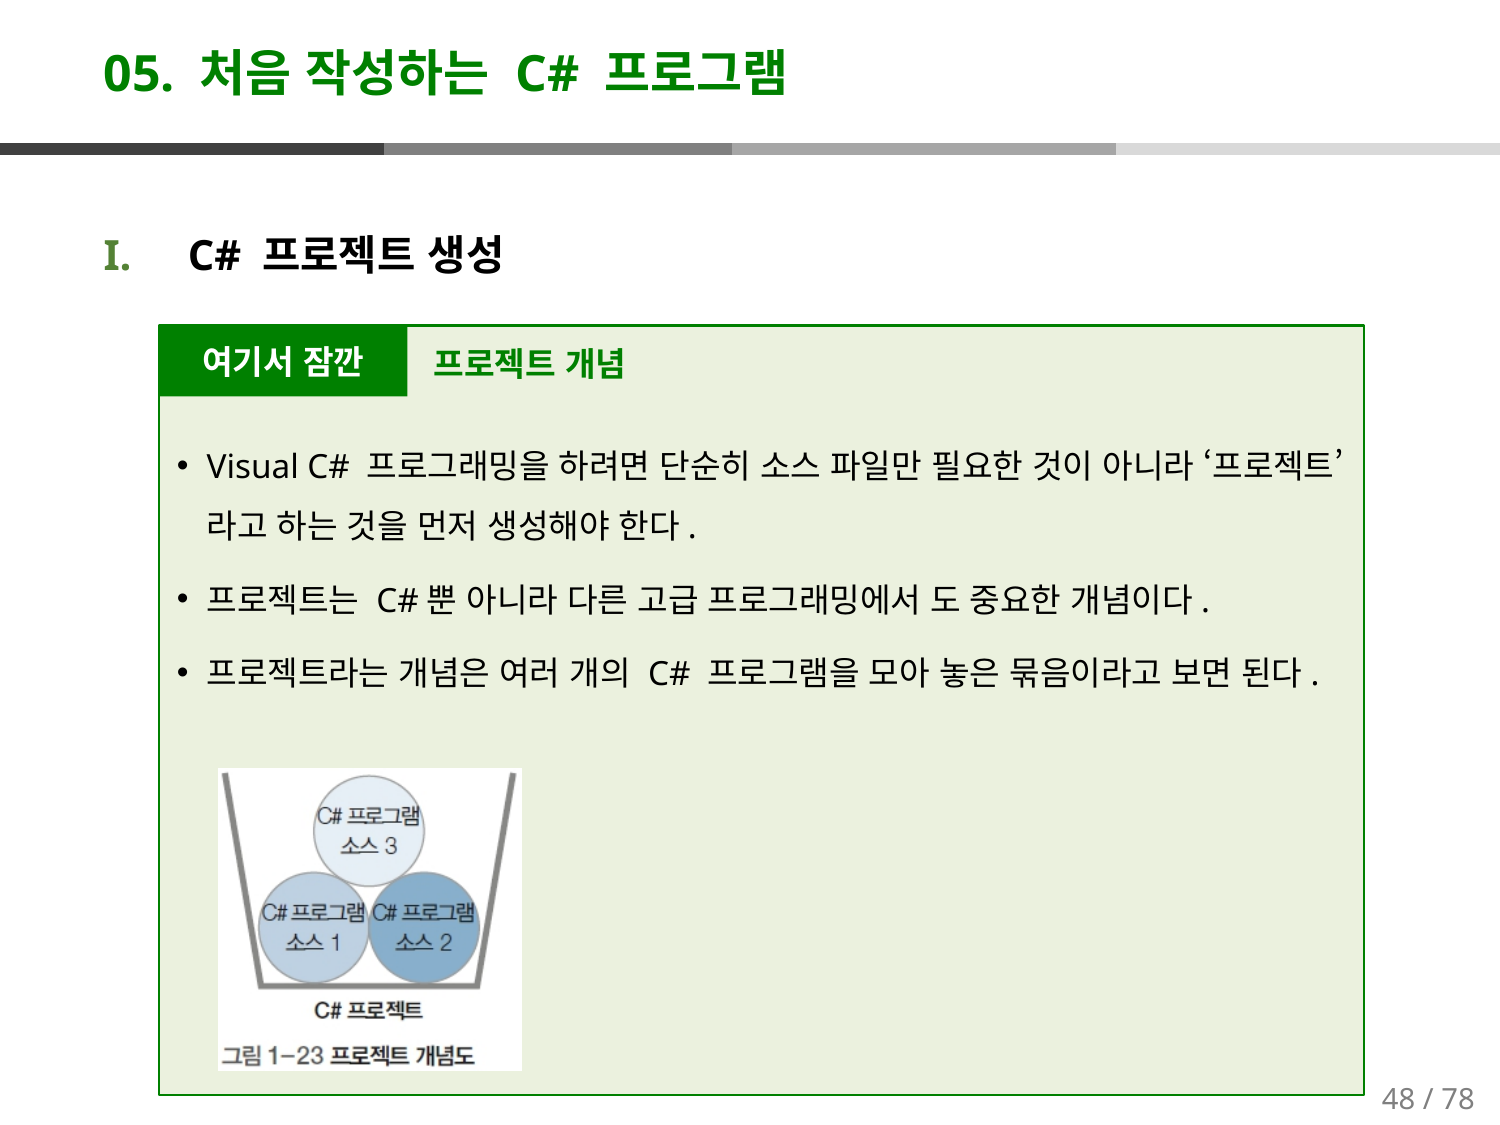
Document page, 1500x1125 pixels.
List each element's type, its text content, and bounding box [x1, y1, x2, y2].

picture [218, 768, 522, 1071]
list C# 프로젝트 생성 Visual C# 프로그래밍을 하려면 단순히 소스 파일만 필요한 것이 아니라 ‘프로젝트’라고 하는 것을 먼저 생성해야 한다. 프로젝트는 C#뿐 아니라 다른 고급 프로그래밍에서 도 중요한 개념이다. 프로젝트라는 개념은 여러 개의 C# 프로그램을 모아 놓은 묶음이라고 보면 된다. [88, 196, 1365, 1083]
text_box 프로젝트 개념 [419, 335, 1046, 391]
text_box 여기서 잠깐 [159, 325, 408, 397]
text_box [159, 1083, 1365, 1095]
title 05. 처음 작성하는 C# 프로그램 [88, 30, 1400, 121]
